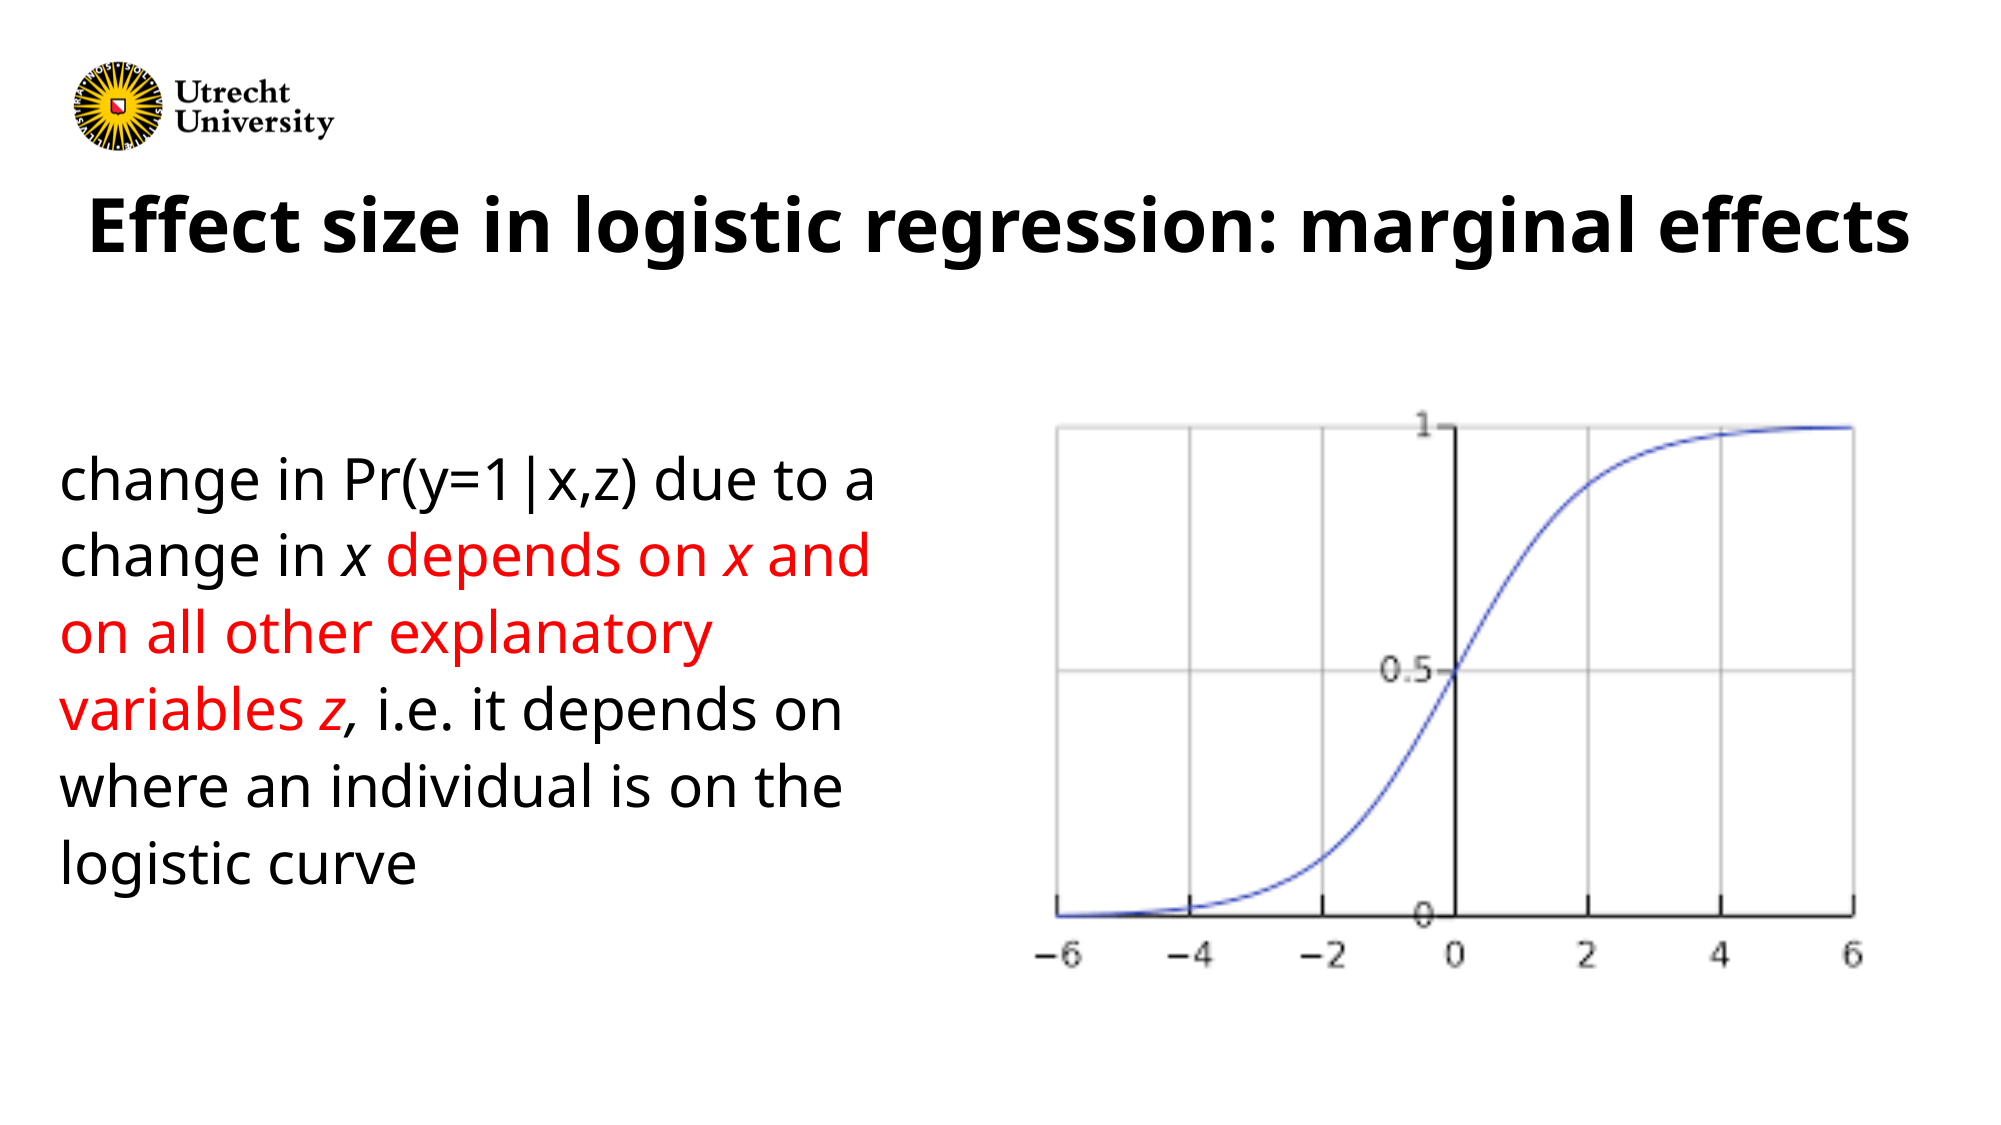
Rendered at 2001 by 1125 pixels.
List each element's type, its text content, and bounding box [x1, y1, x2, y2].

picture [999, 390, 1913, 999]
text_box Effect size in logistic regression: marginal effects [60, 190, 1940, 358]
text_box change in Pr(y=1|x,z) due to a change in x depends on x and on all other explanatory variables z, i.e. it depends on where an individual is on the logistic curve [44, 357, 897, 1033]
picture [0, 0, 532, 209]
